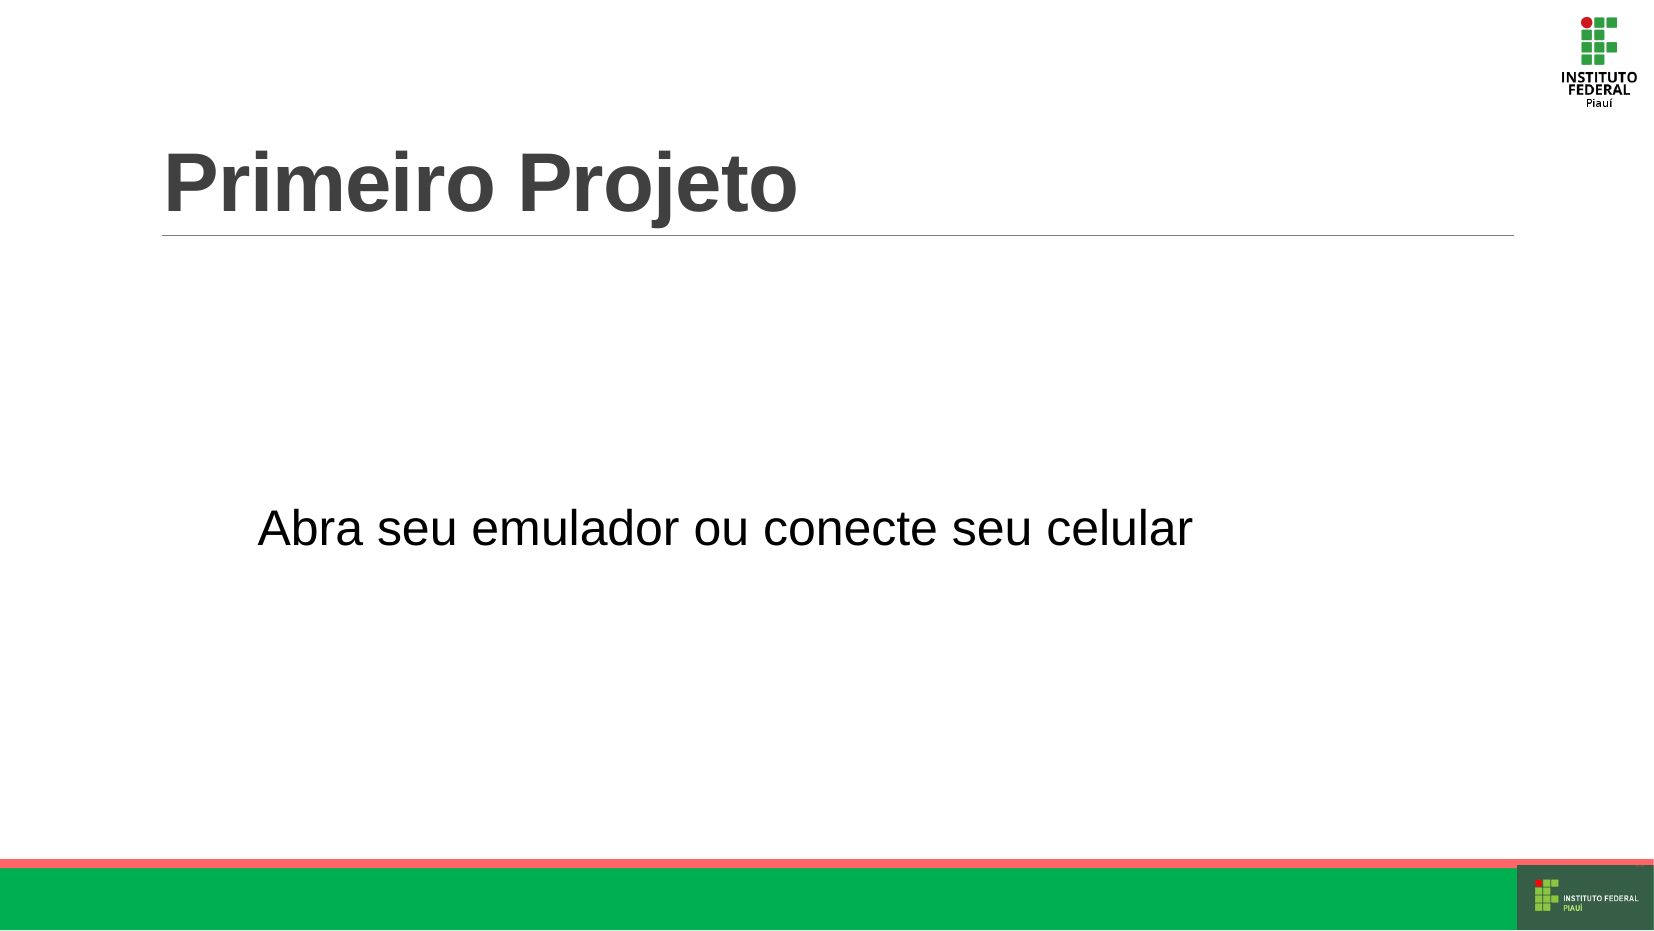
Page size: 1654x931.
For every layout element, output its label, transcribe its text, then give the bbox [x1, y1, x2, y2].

picture [1517, 865, 1654, 930]
list Abra seu emulador ou conecte seu celular [257, 494, 1254, 593]
picture [1544, 15, 1654, 109]
title Primeiro Projeto [148, 38, 1513, 236]
